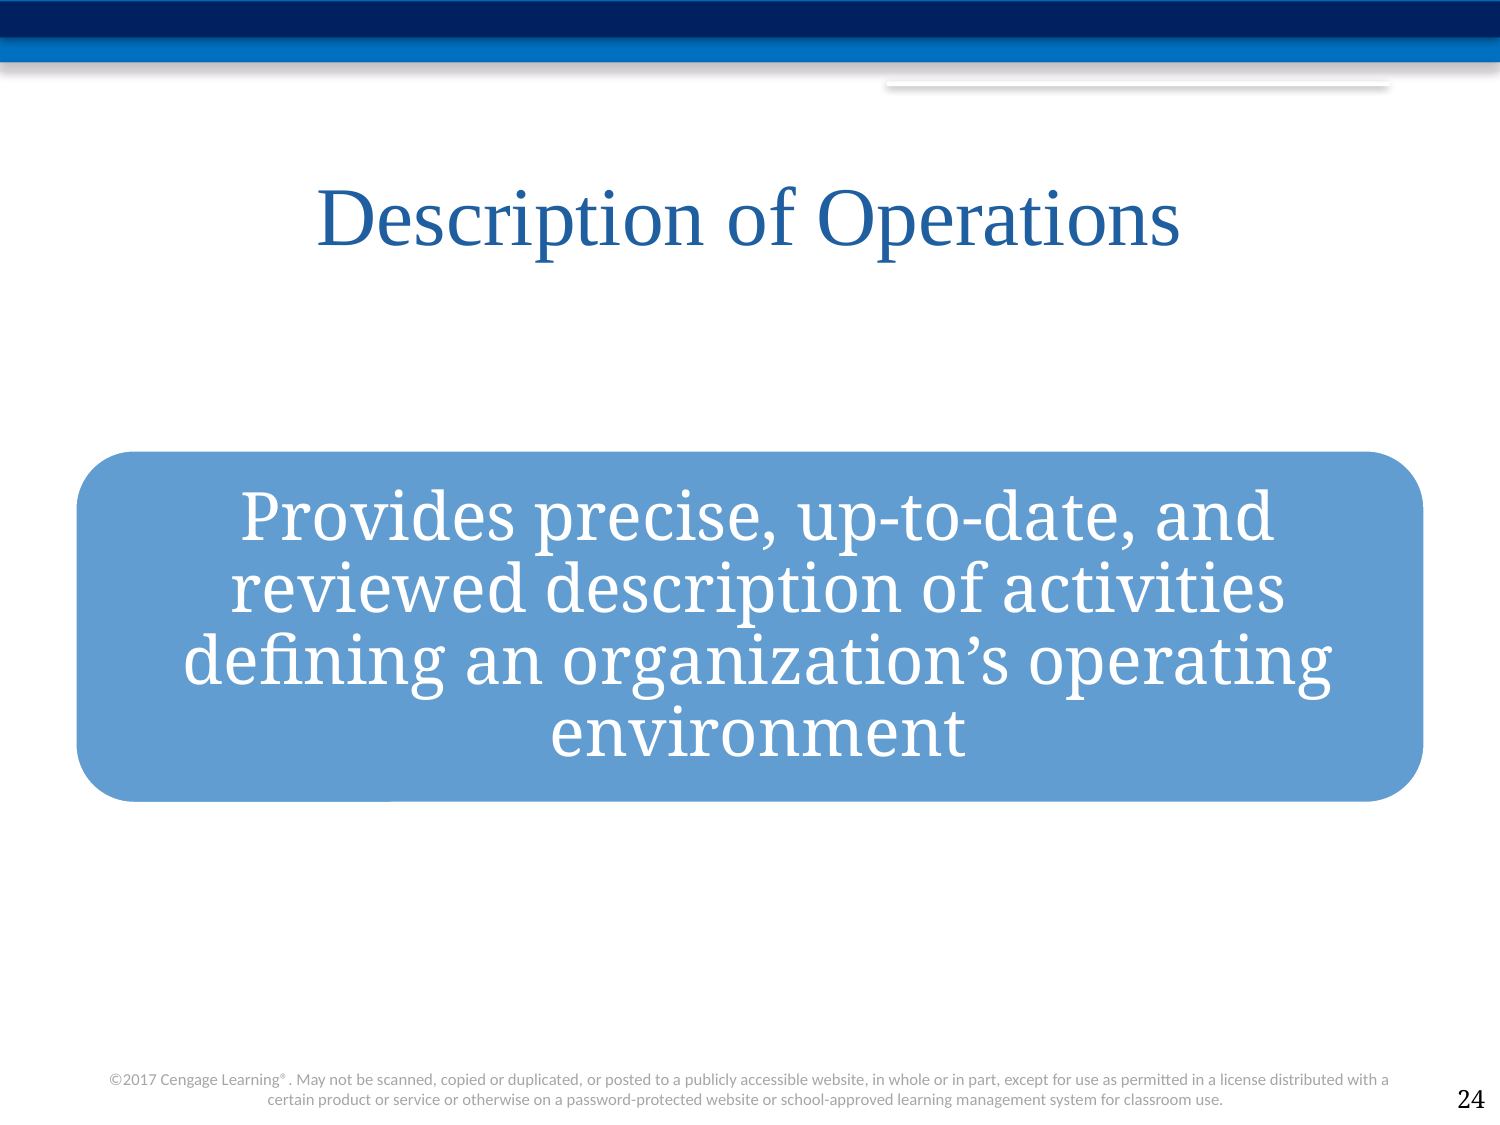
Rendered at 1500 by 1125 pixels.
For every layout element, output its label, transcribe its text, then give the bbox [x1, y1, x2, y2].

title Description of Operations [75, 125, 1425, 261]
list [74, 262, 1426, 1067]
slide_number 24 [1425, 1074, 1500, 1125]
